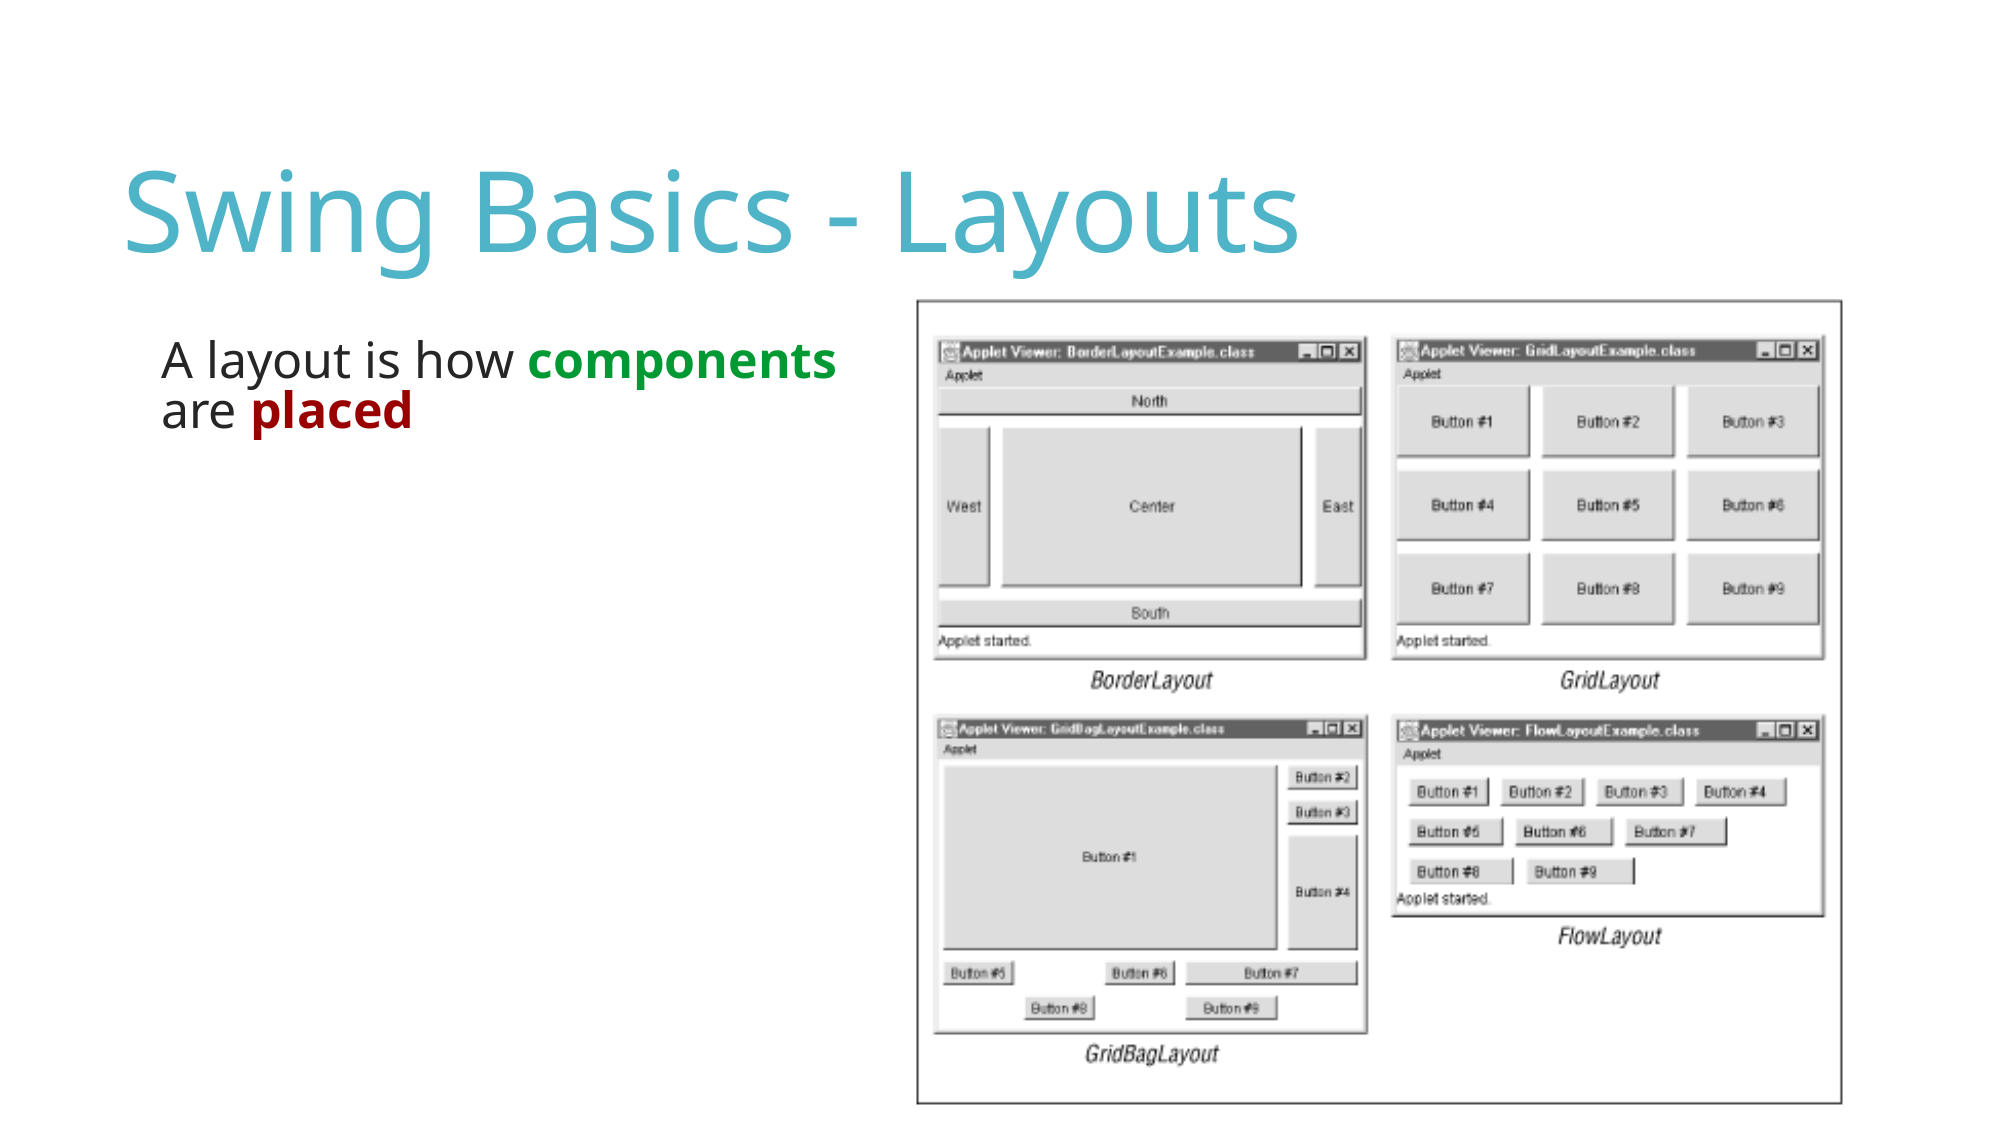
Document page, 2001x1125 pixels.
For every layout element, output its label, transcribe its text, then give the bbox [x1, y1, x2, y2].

text_box A layout is how components are placed [111, 329, 870, 948]
picture [914, 299, 1846, 1107]
text_box Swing Basics - Layouts [107, 81, 1875, 354]
